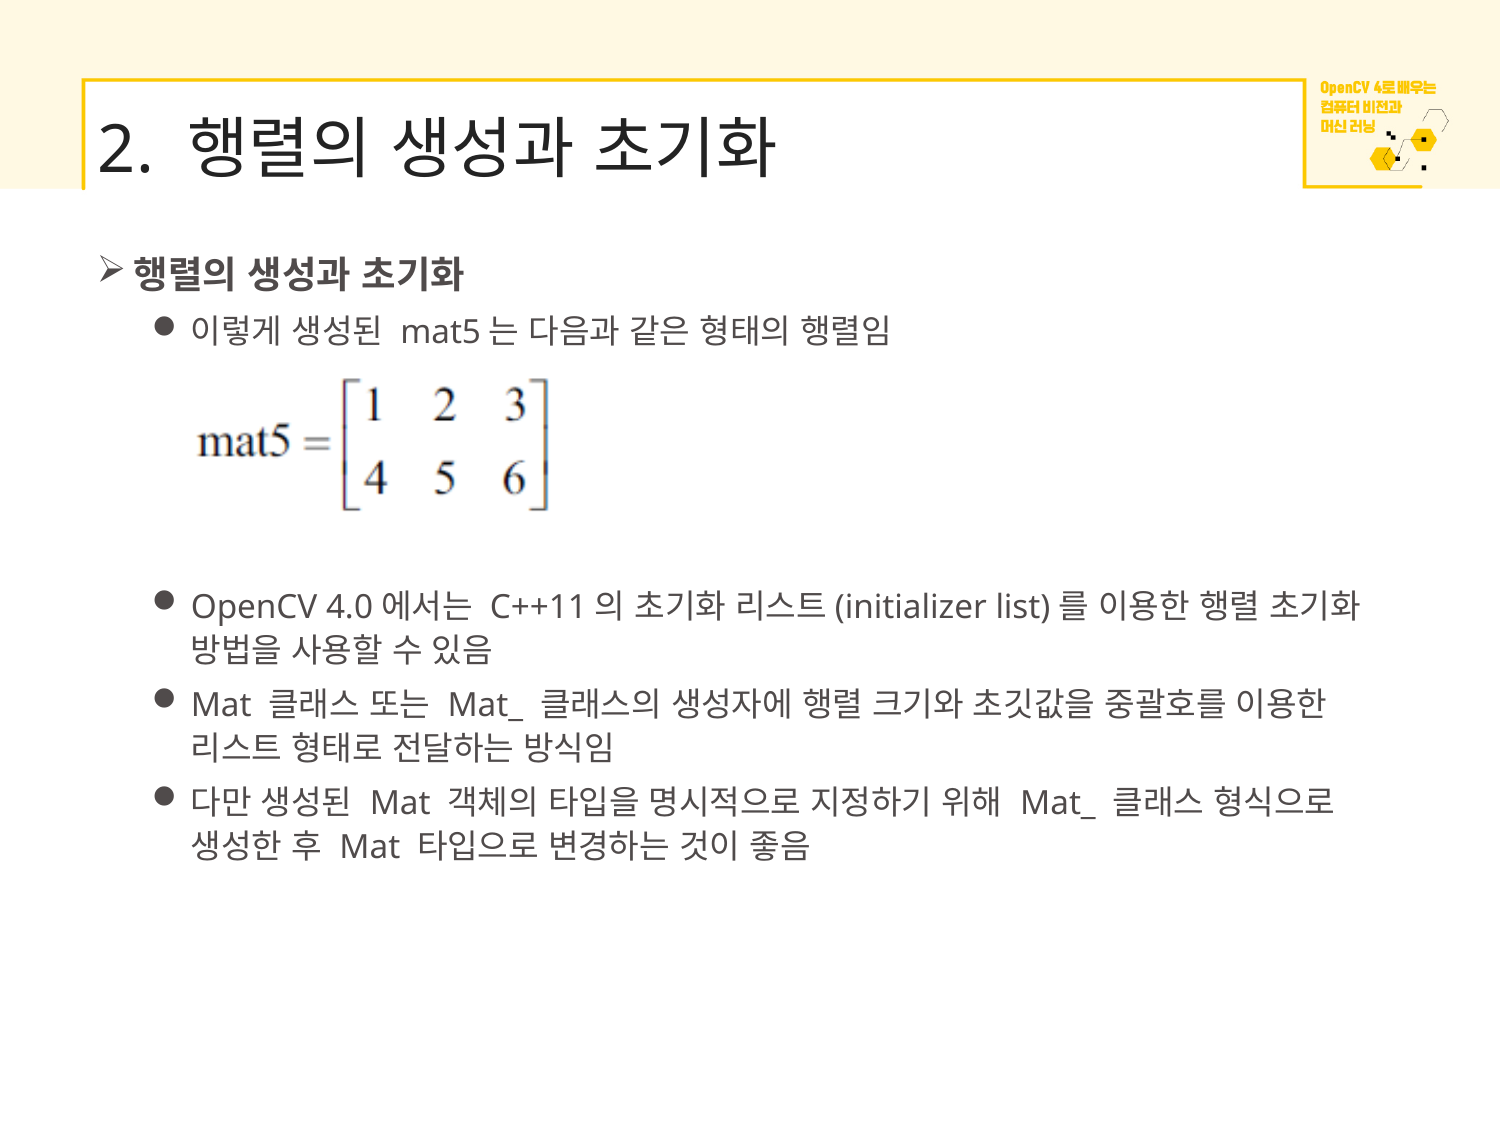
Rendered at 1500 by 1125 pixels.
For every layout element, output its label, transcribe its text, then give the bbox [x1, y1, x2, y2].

picture [0, 0, 1500, 1125]
title 2. 행렬의 생성과 초기화 [82, 61, 1413, 193]
list 행렬의 생성과 초기화 이렇게 생성된 mat5는 다음과 같은 형태의 행렬임 OpenCV 4.0에서는 C++11의 초기화 리스트(initializer list)를 이용한 행렬 초기화 방법을 사용할 수 있음 Mat 클래스 또는 Mat_ 클래스의 생성자에 행렬 크기와 초깃값을 중괄호를 이용한 리스트 형태로 전달하는 방식임 다만 생성된 Mat 객체의 타입을 명시적으로 지정하기 위해 Mat_ 클래스 형식으로 생성한 후 Mat 타입으로 변경하는 것이 좋음 [81, 239, 1412, 1054]
